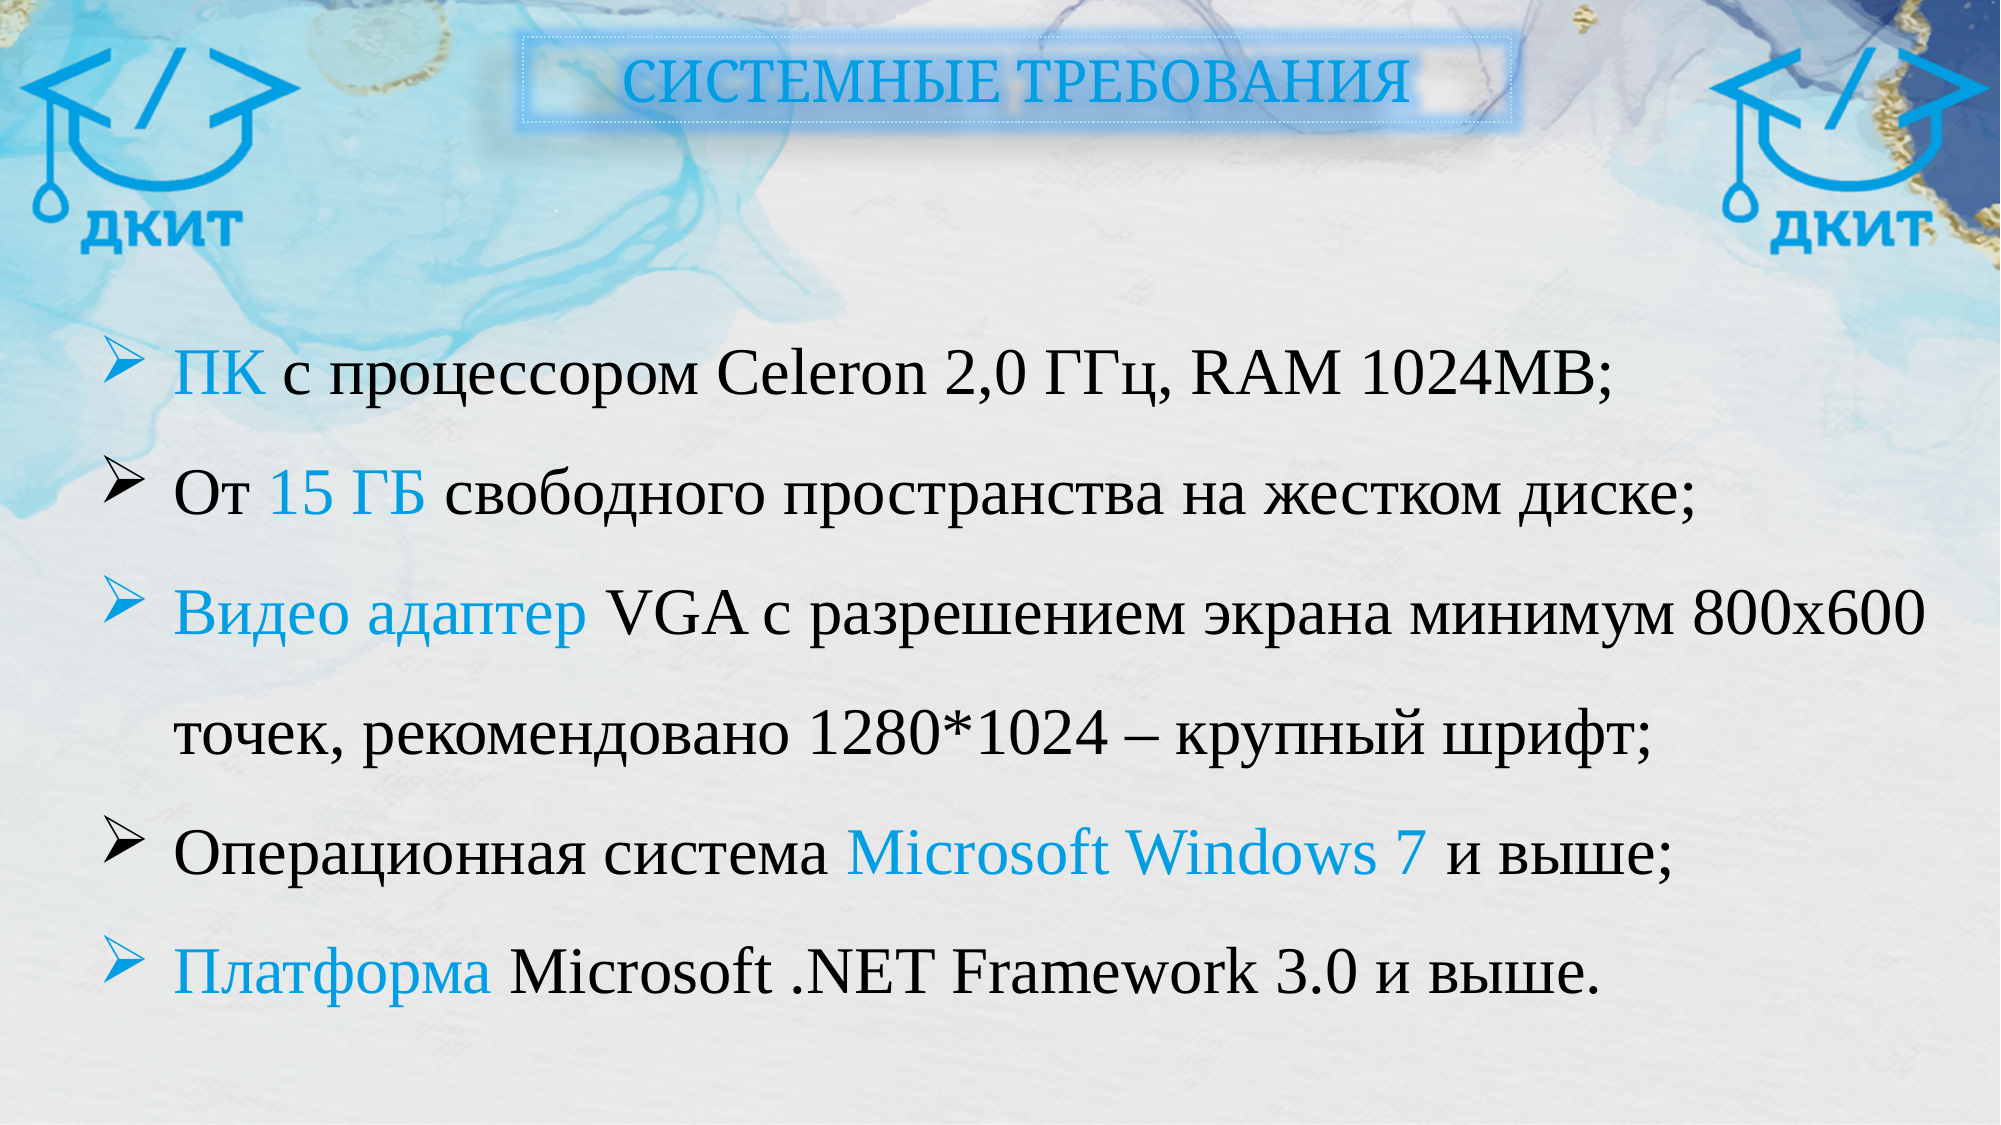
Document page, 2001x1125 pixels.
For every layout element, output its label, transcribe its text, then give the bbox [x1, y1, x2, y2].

picture [0, 0, 2000, 1125]
text_box СИСТЕМНЫЕ ТРЕБОВАНИЯ [522, 36, 1512, 123]
text_box ПК с процессором Celeron 2,0 ГГц, RAM 1024MB; От 15 ГБ свободного пространства на жестком диске; Видео адаптер VGA с разрешением экрана минимум 800x600 точек, рекомендовано 1280*1024 – крупный шрифт; Операционная система Microsoft Windows 7 и выше; Платформа Microsoft .NET Framework 3.0 и выше. [83, 280, 1950, 1075]
